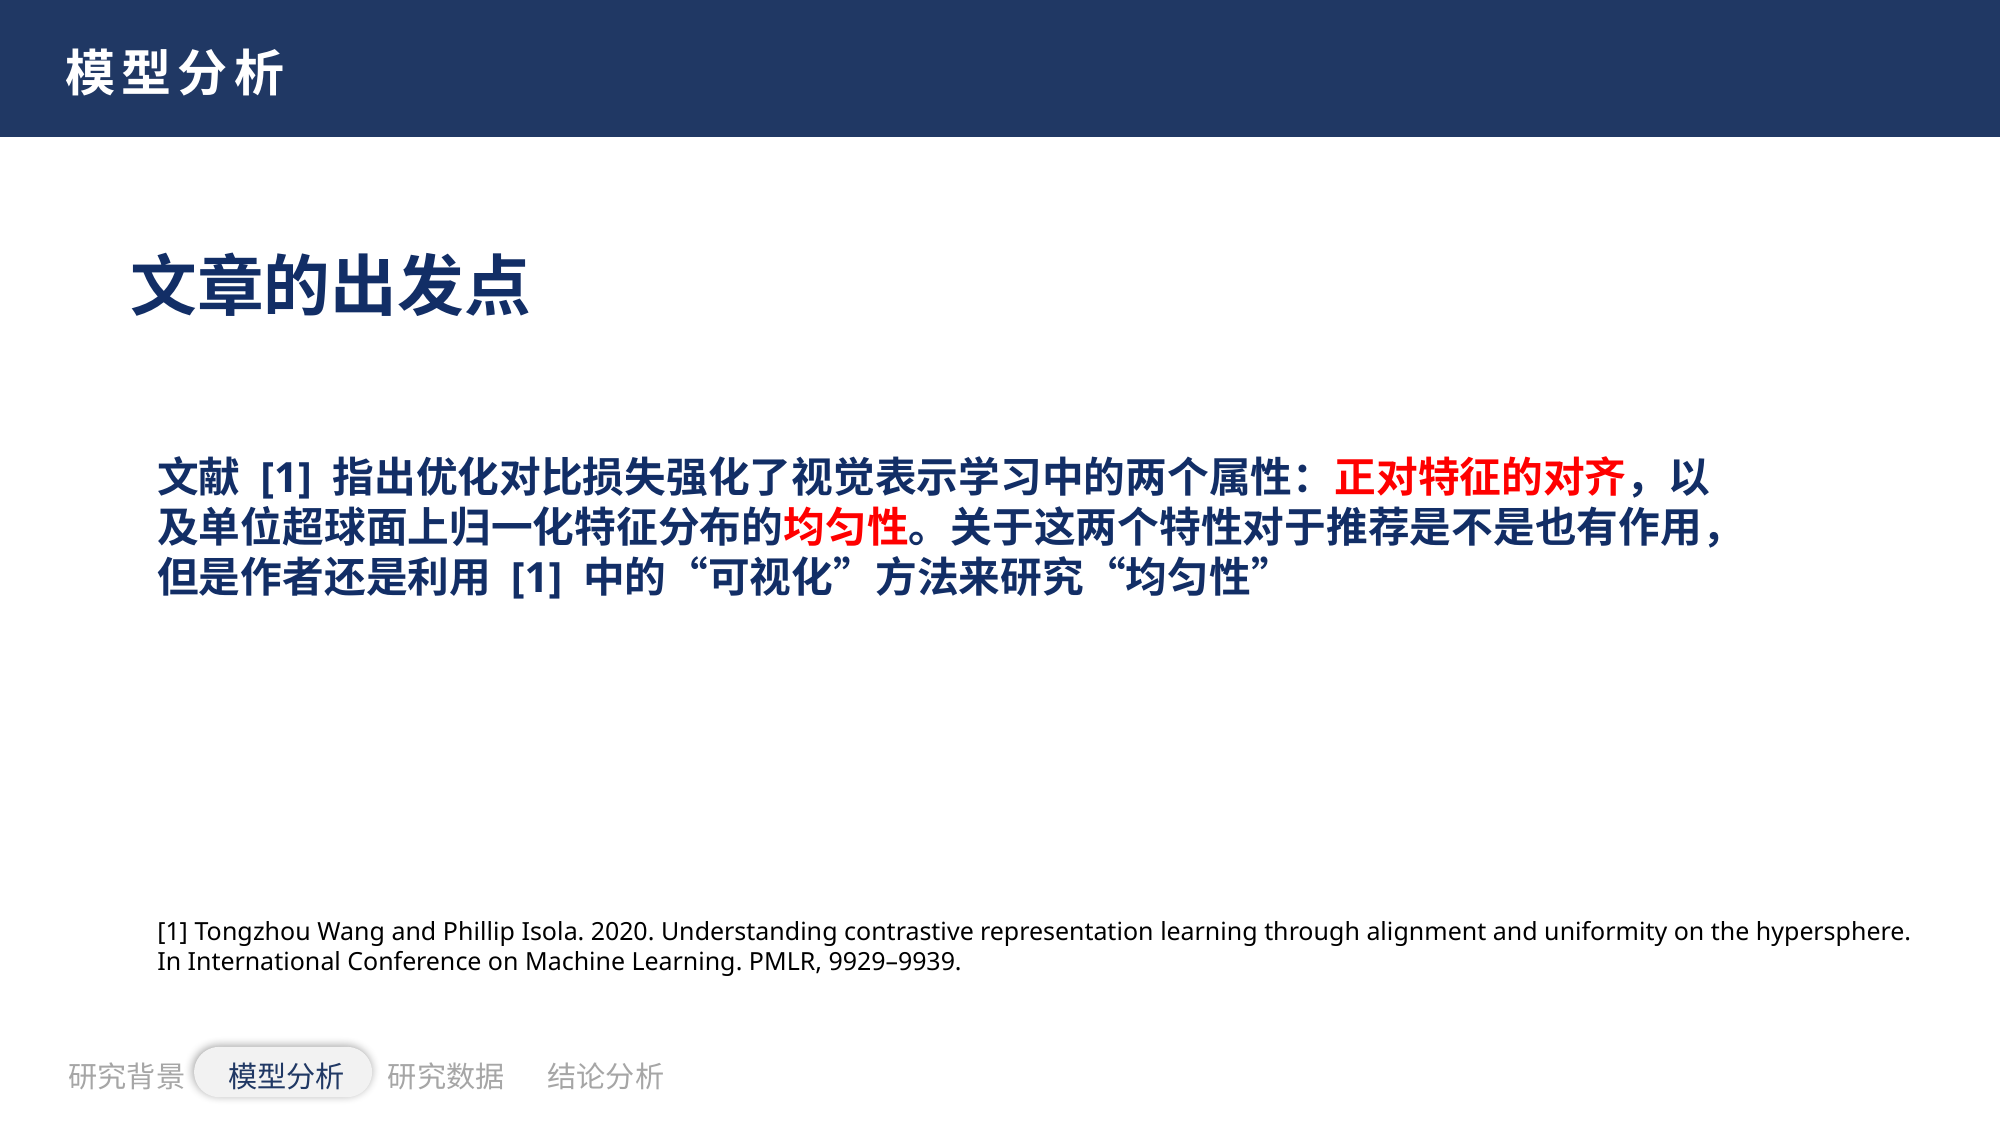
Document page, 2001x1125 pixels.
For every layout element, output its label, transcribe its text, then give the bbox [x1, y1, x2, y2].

text_box [1] Tongzhou Wang and Phillip Isola. 2020. Understanding contrastive representation learning through alignment and uniformity on the hypersphere. In International Conference on Machine Learning. PMLR, 9929–9939. [142, 908, 1934, 983]
text_box 文献 [1] 指出优化对比损失强化了视觉表示学习中的两个属性：正对特征的对齐，以及单位超球面上归一化特征分布的均匀性。关于这两个特性对于推荐是不是也有作用，但是作者还是利用 [1] 中的“可视化”方法来研究“均匀性” [142, 443, 1726, 609]
text_box 文章的出发点 [115, 216, 1823, 332]
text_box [53, 1033, 711, 1098]
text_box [0, 0, 2000, 137]
